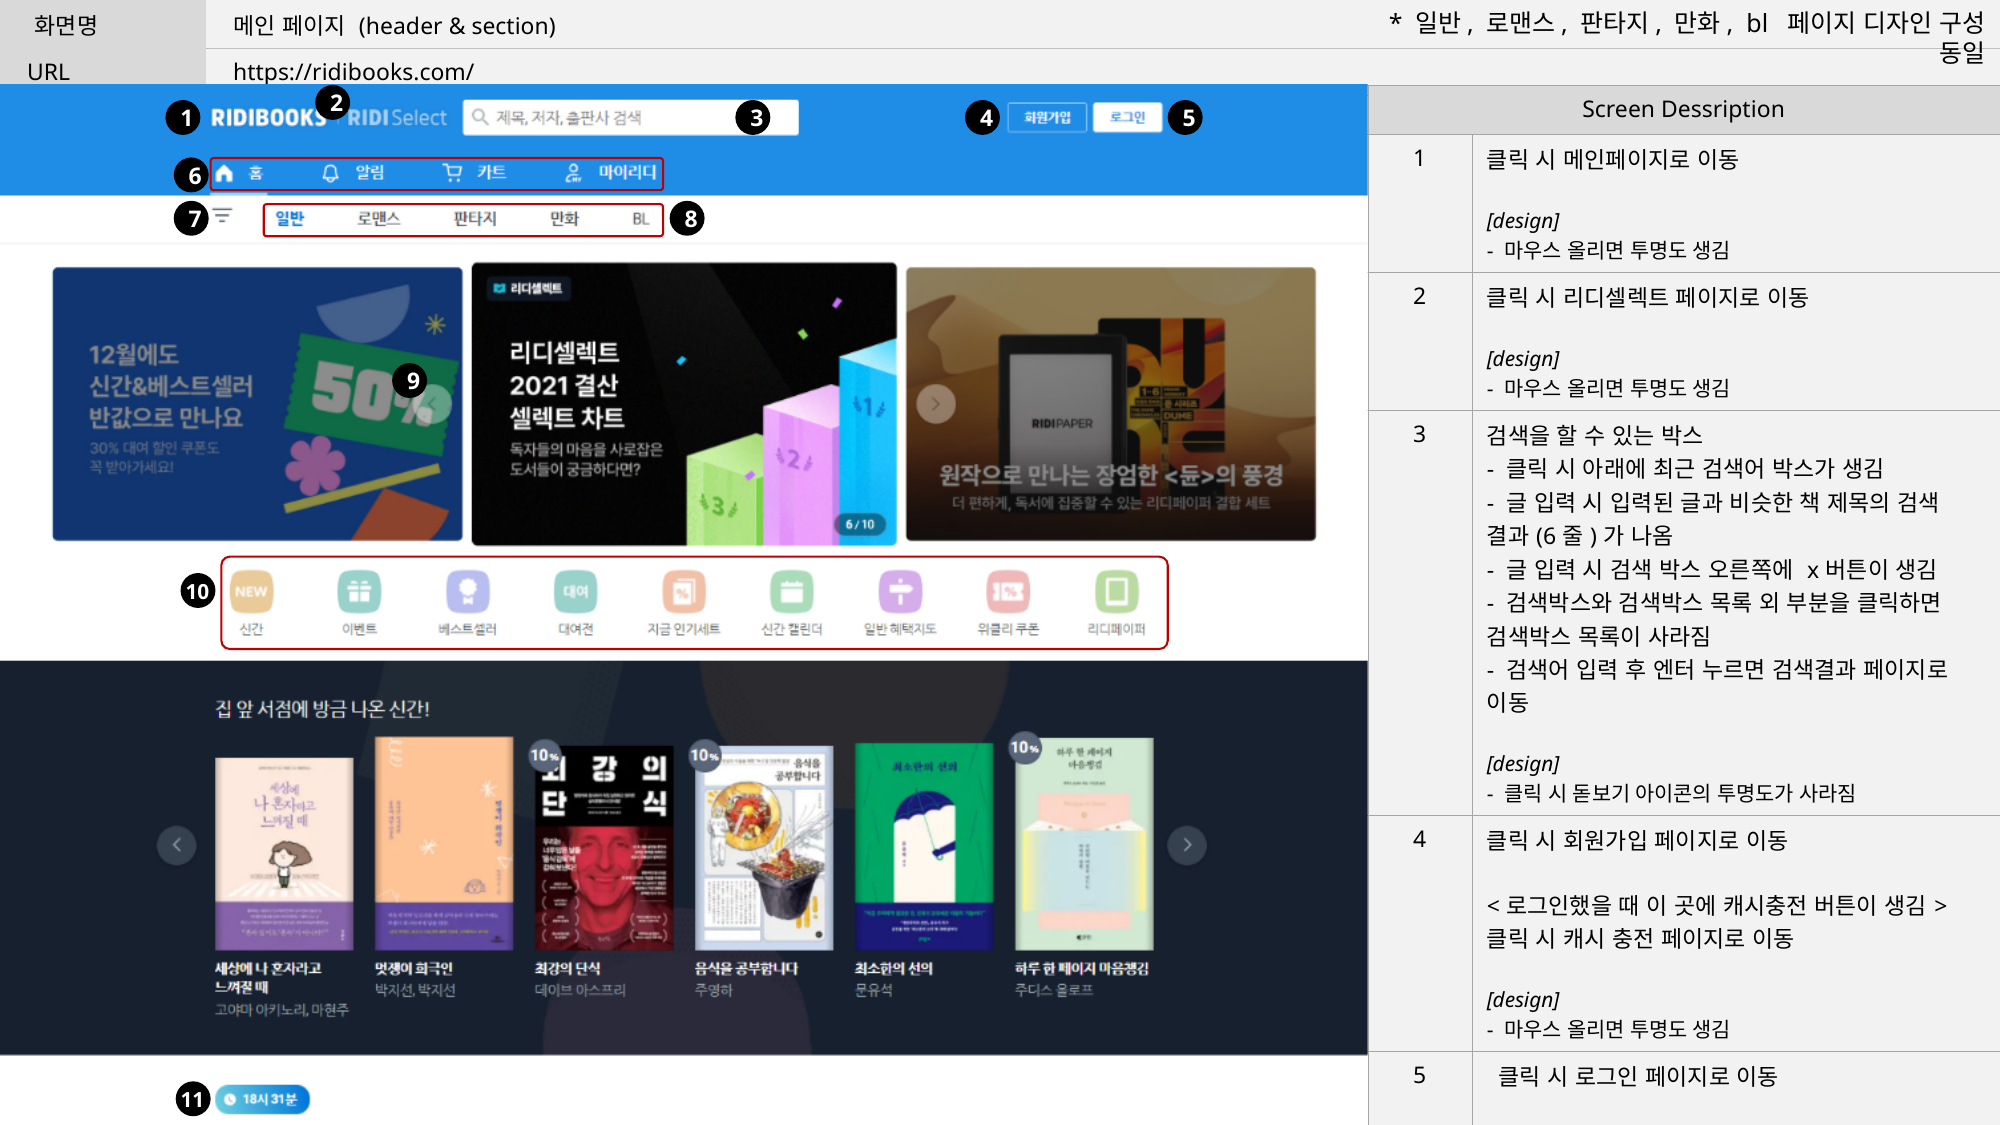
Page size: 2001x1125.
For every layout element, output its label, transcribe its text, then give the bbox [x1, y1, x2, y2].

table_cell 클릭 시 회원가입 페이지로 이동 <로그인했을 때 이 곳에 캐시충전 버튼이 생김> 클릭 시 캐시 충전 페이지로 이동 [design] - 마우스 올리면 투명도 생김 [1473, 816, 2000, 1051]
table_header 화면명 [0, 0, 206, 49]
table_cell 클릭 시 로그인 페이지로 이동 <로그인했을 때 이 곳에 내 서재 버튼이 생김> 클릭 시 내 서재 페이지로 이동 [design] - 마우스 올리면 투명도 생김 [1473, 1052, 2000, 1125]
table_cell 3 [1369, 411, 1472, 815]
table_cell 5 [1369, 1052, 1472, 1125]
table_cell 클릭 시 리디셀렉트 페이지로 이동 [design] - 마우스 올리면 투명도 생김 [1473, 273, 2000, 410]
table_header Screen Dessription [1369, 86, 2000, 134]
table_cell https://ridibooks.com/ [206, 49, 2000, 85]
table_header 메인 페이지 (header & section) [206, 0, 1348, 48]
table_cell 검색을 할 수 있는 박스 - 클릭 시 아래에 최근 검색어 박스가 생김 - 글 입력 시 입력된 글과 비슷한 책 제목의 검색 결과(6줄)가 나옴 - 글 입력 시 검색 박스 오른쪽에 x버튼이 생김 - 검색박스와 검색박스 목록 외 부분을 클릭하면 검색박스 목록이 사라짐 - 검색어 입력 후 엔터 누르면 검색결과 페이지로 이동 [design] - 클릭 시 돋보기 아이콘의 투명도가 사라짐 [1473, 411, 2000, 815]
table_cell 4 [1369, 816, 1472, 1051]
table_cell 2 [1369, 273, 1472, 410]
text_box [165, 1079, 227, 1121]
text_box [170, 570, 231, 613]
text_box * 일반, 로맨스, 판타지, 만화, bl 페이지 디자인 구성 동일 [1348, 0, 2000, 75]
table_cell URL [0, 49, 206, 84]
table_cell 1 [1369, 135, 1472, 272]
picture [0, 84, 1368, 1125]
table_cell 클릭 시 메인페이지로 이동 [design] - 마우스 올리면 투명도 생김 [1473, 135, 2000, 272]
